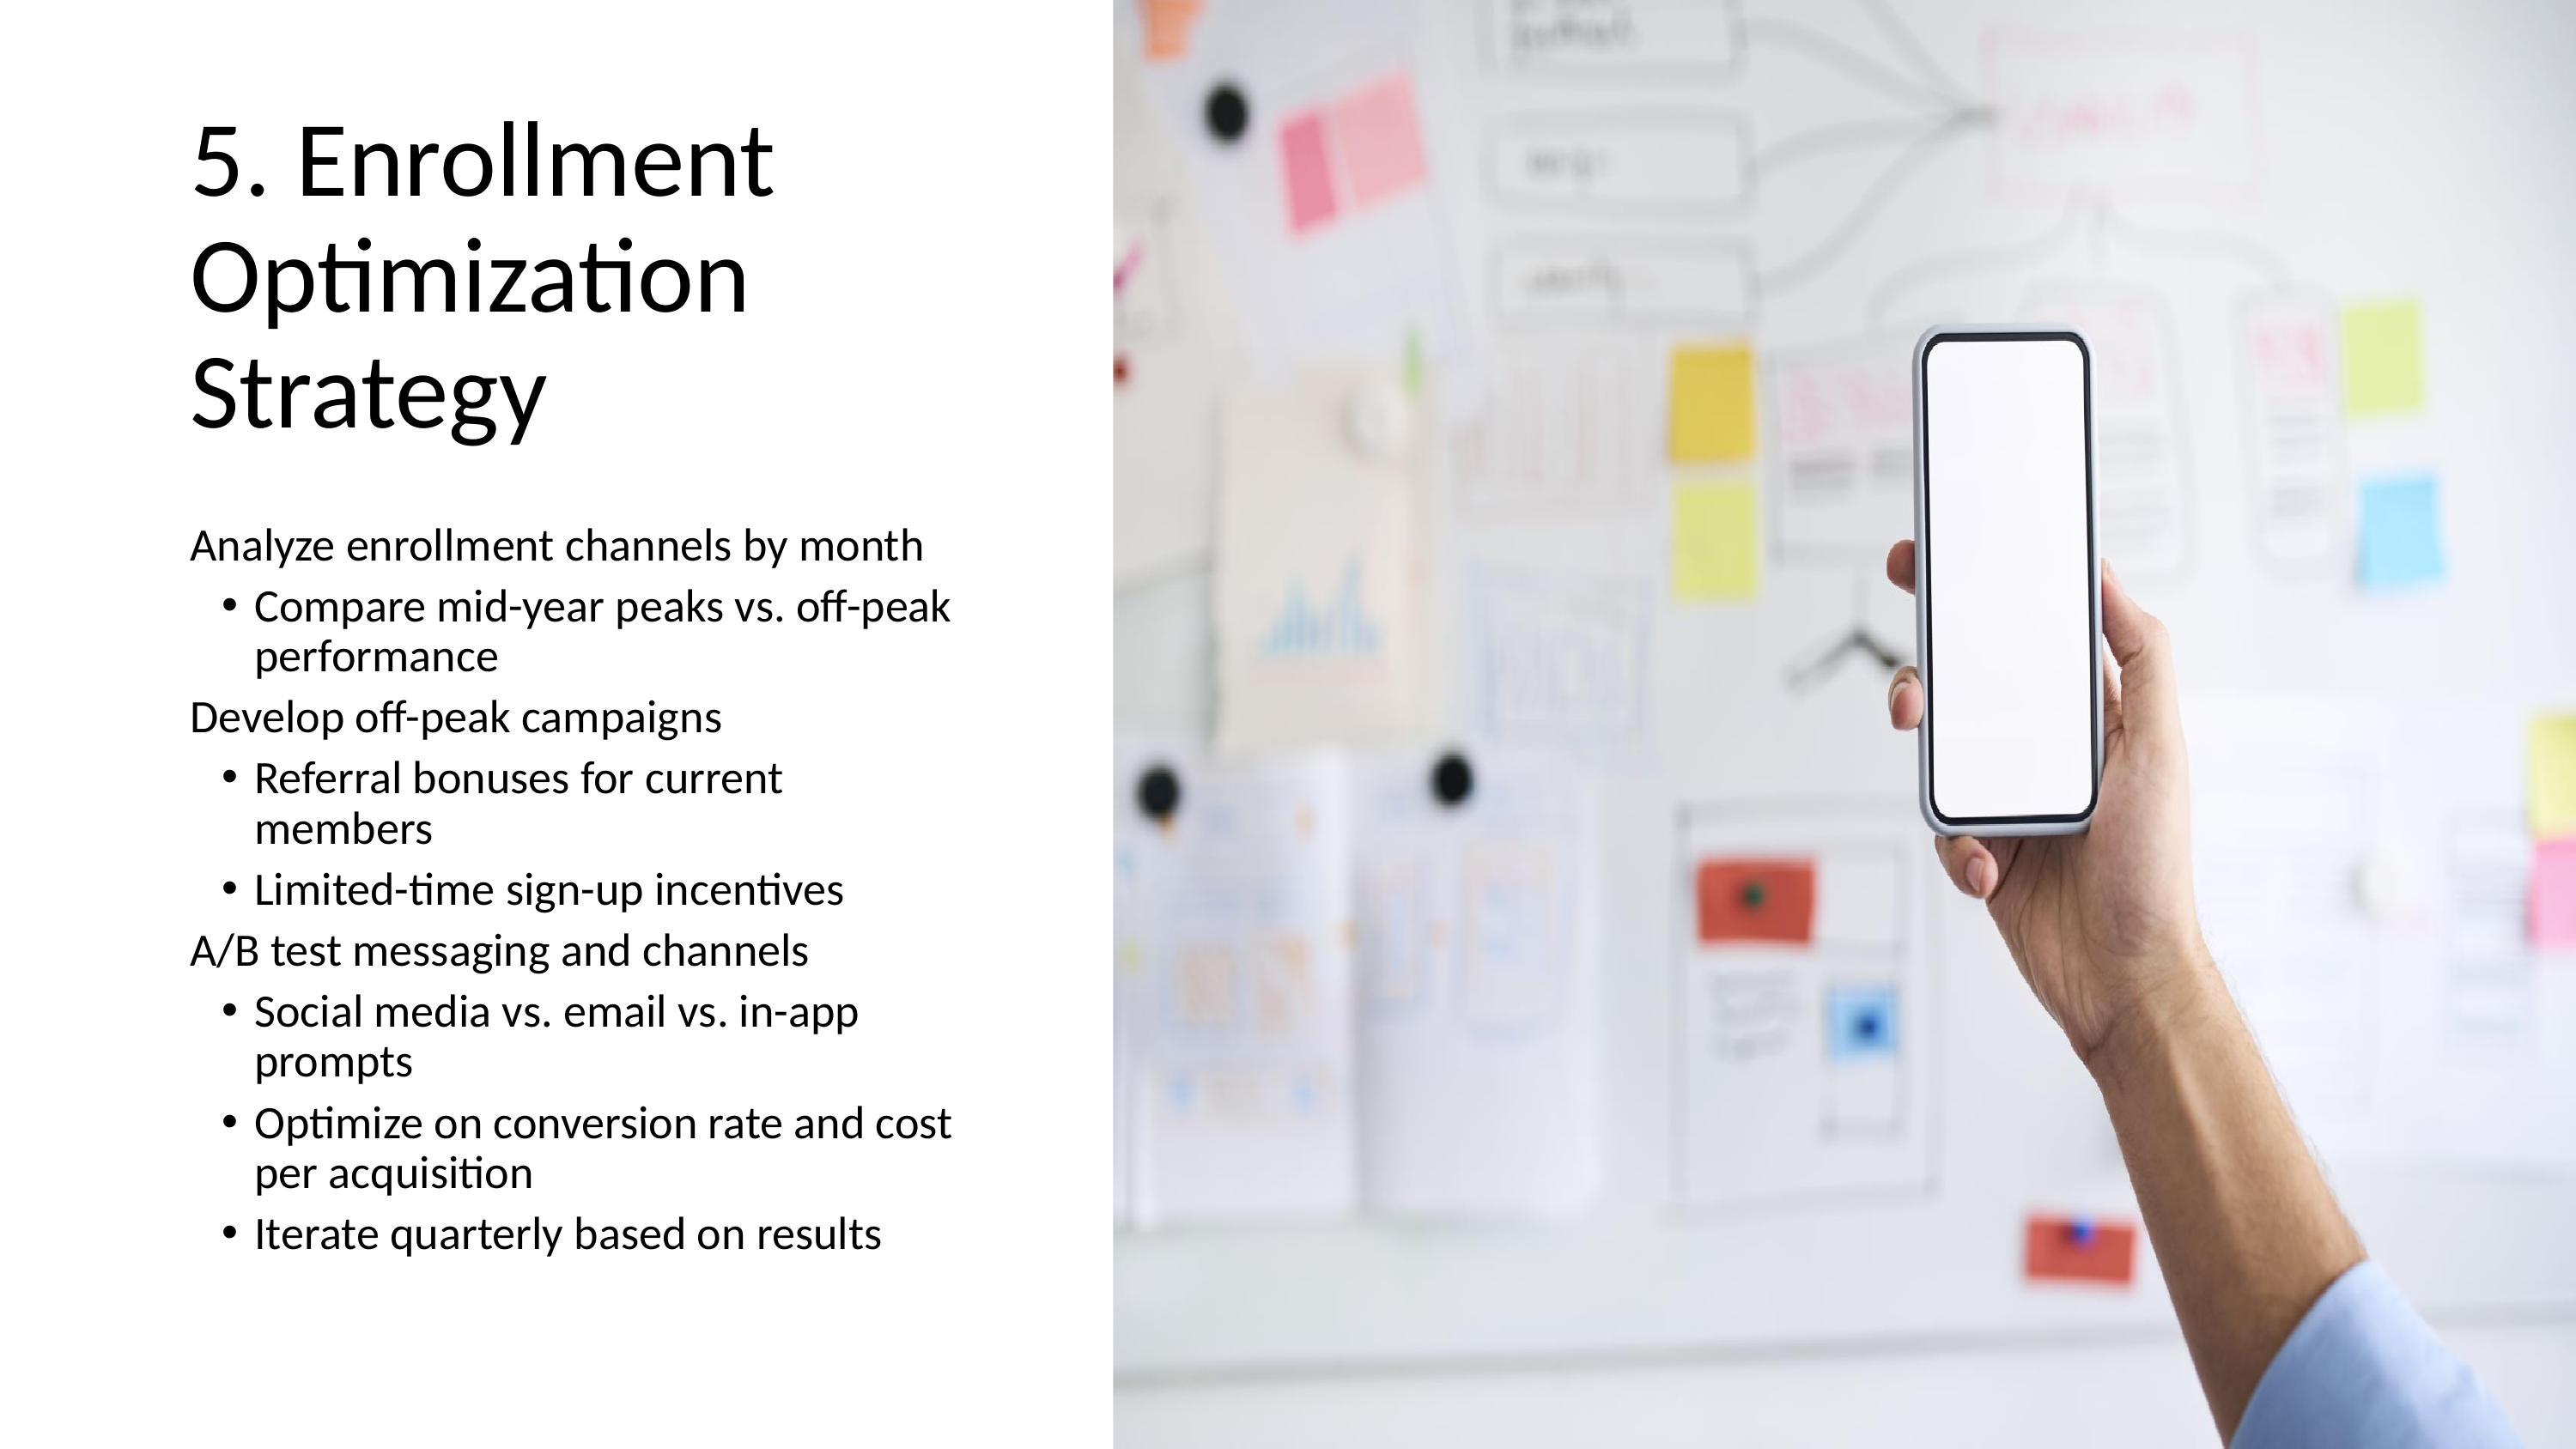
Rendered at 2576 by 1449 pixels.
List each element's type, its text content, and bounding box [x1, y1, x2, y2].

list Analyze enrollment channels by month Compare mid-year peaks vs. off-peak performance Develop off-peak campaigns Referral bonuses for current members Limited-time sign-up incentives A/B test messaging and channels Social media vs. email vs. in-app prompts Optimize on conversion rate and cost per acquisition Iterate quarterly based on results [177, 513, 985, 1305]
title 5. Enrollment Optimization Strategy [177, 76, 985, 479]
picture [1113, 0, 2576, 1449]
